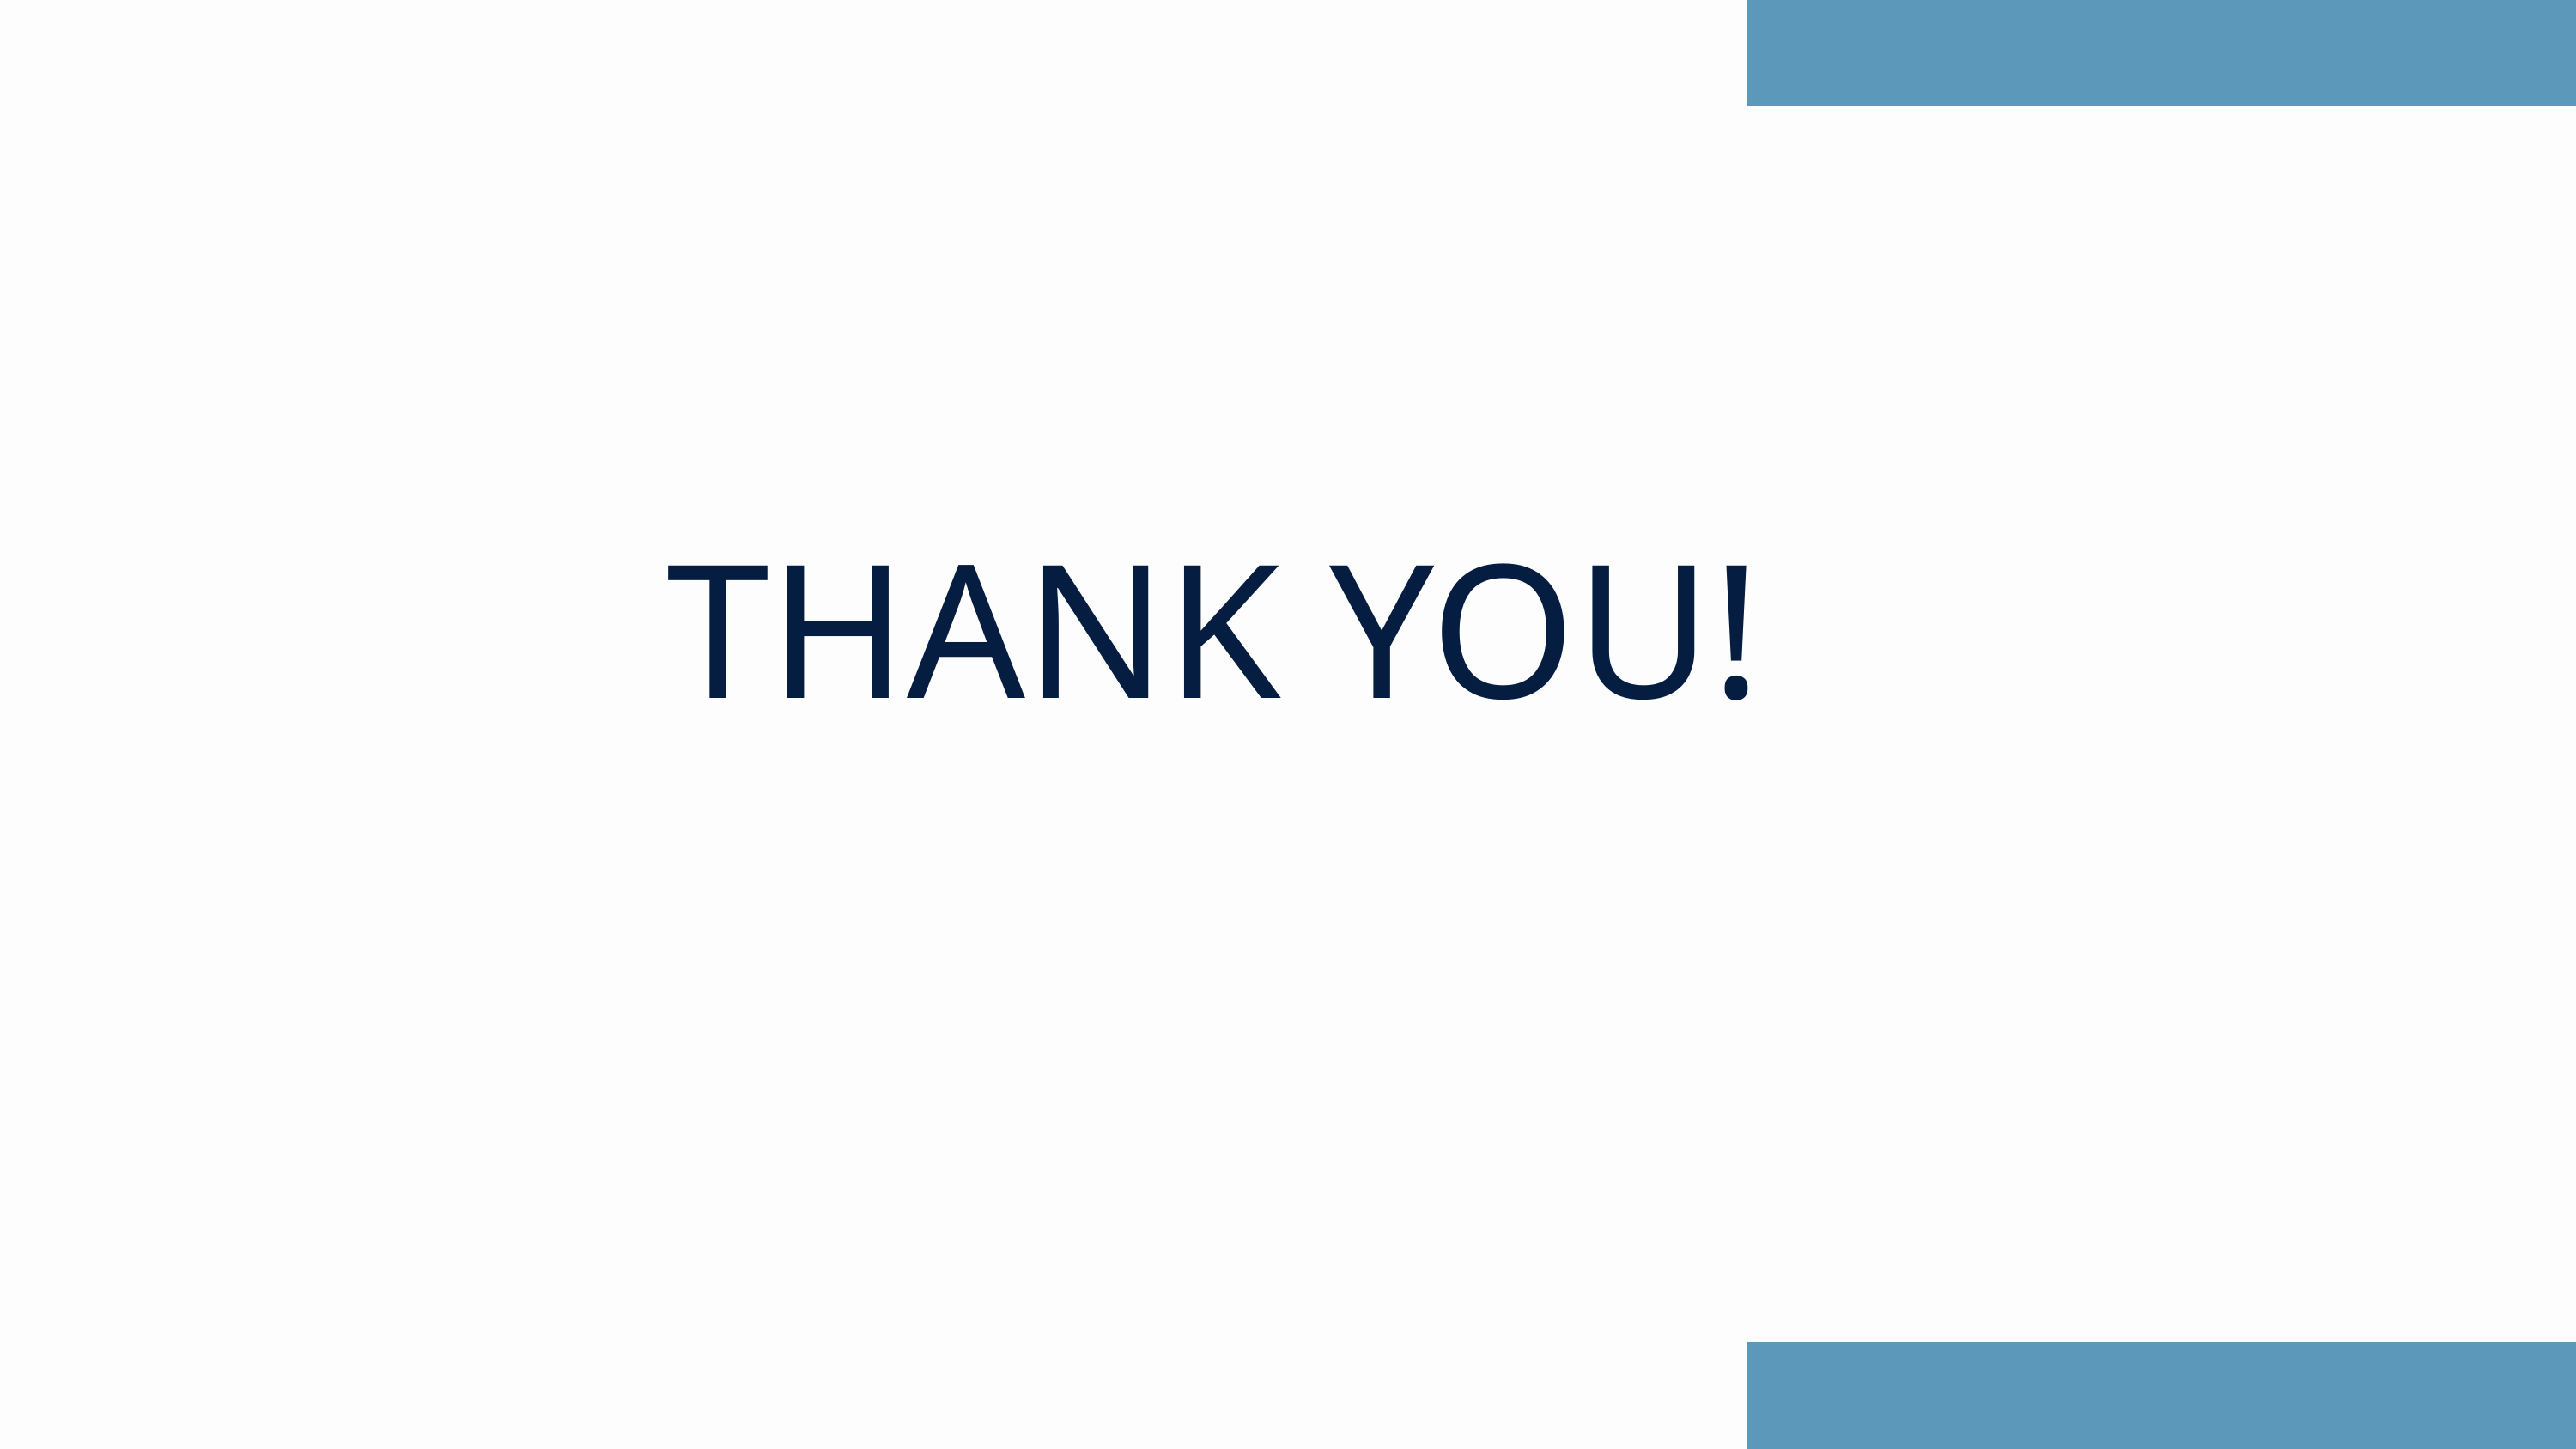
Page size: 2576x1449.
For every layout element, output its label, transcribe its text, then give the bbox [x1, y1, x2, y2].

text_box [1746, 0, 2576, 107]
text_box THANK YOU! [666, 476, 1910, 736]
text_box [1746, 1342, 2576, 1449]
